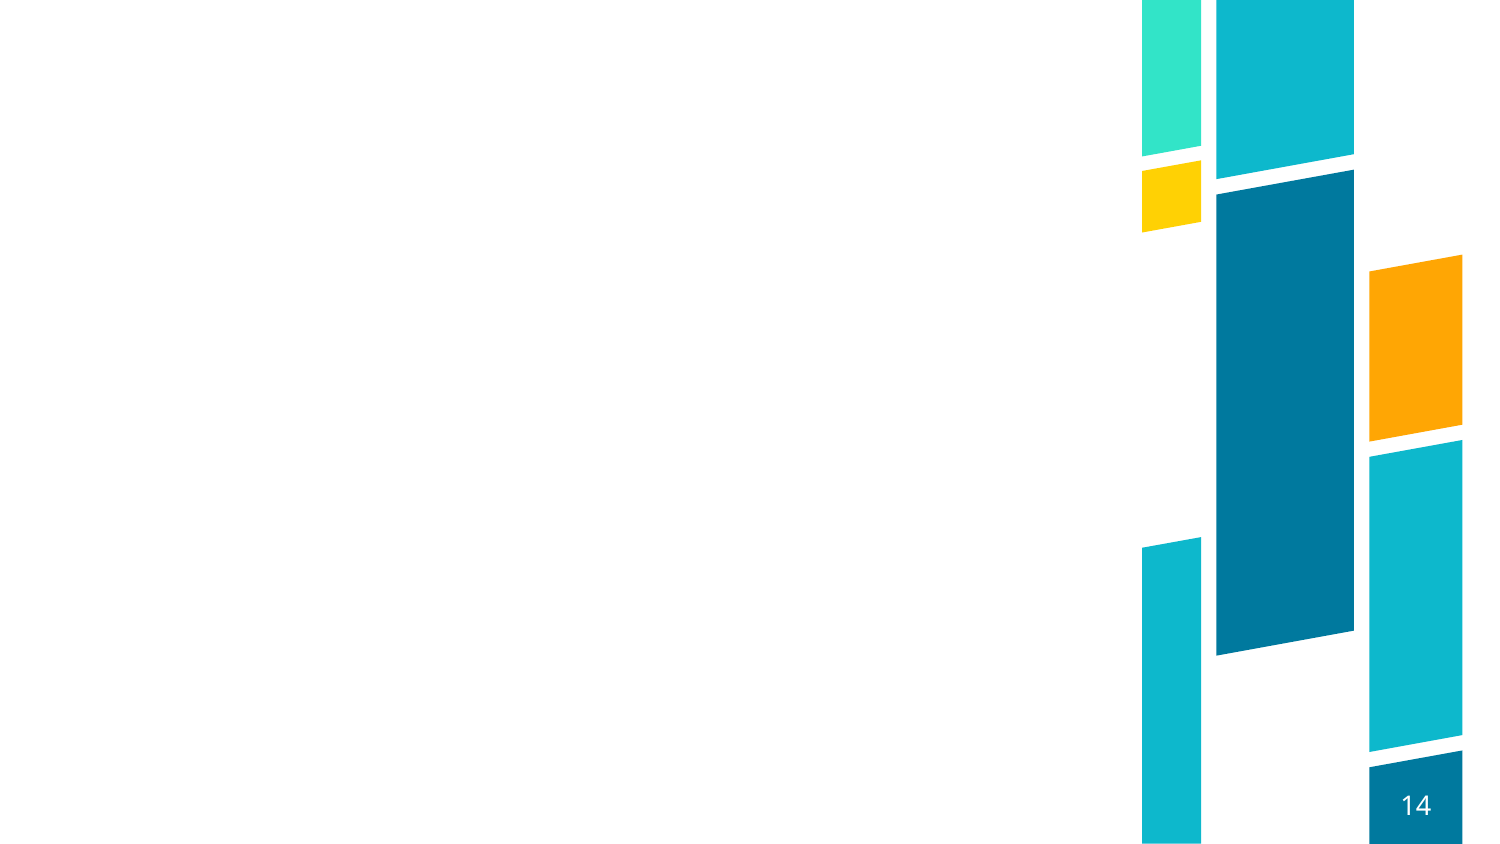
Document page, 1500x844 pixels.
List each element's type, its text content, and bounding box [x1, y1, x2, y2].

slide_number 14 [1369, 769, 1463, 844]
